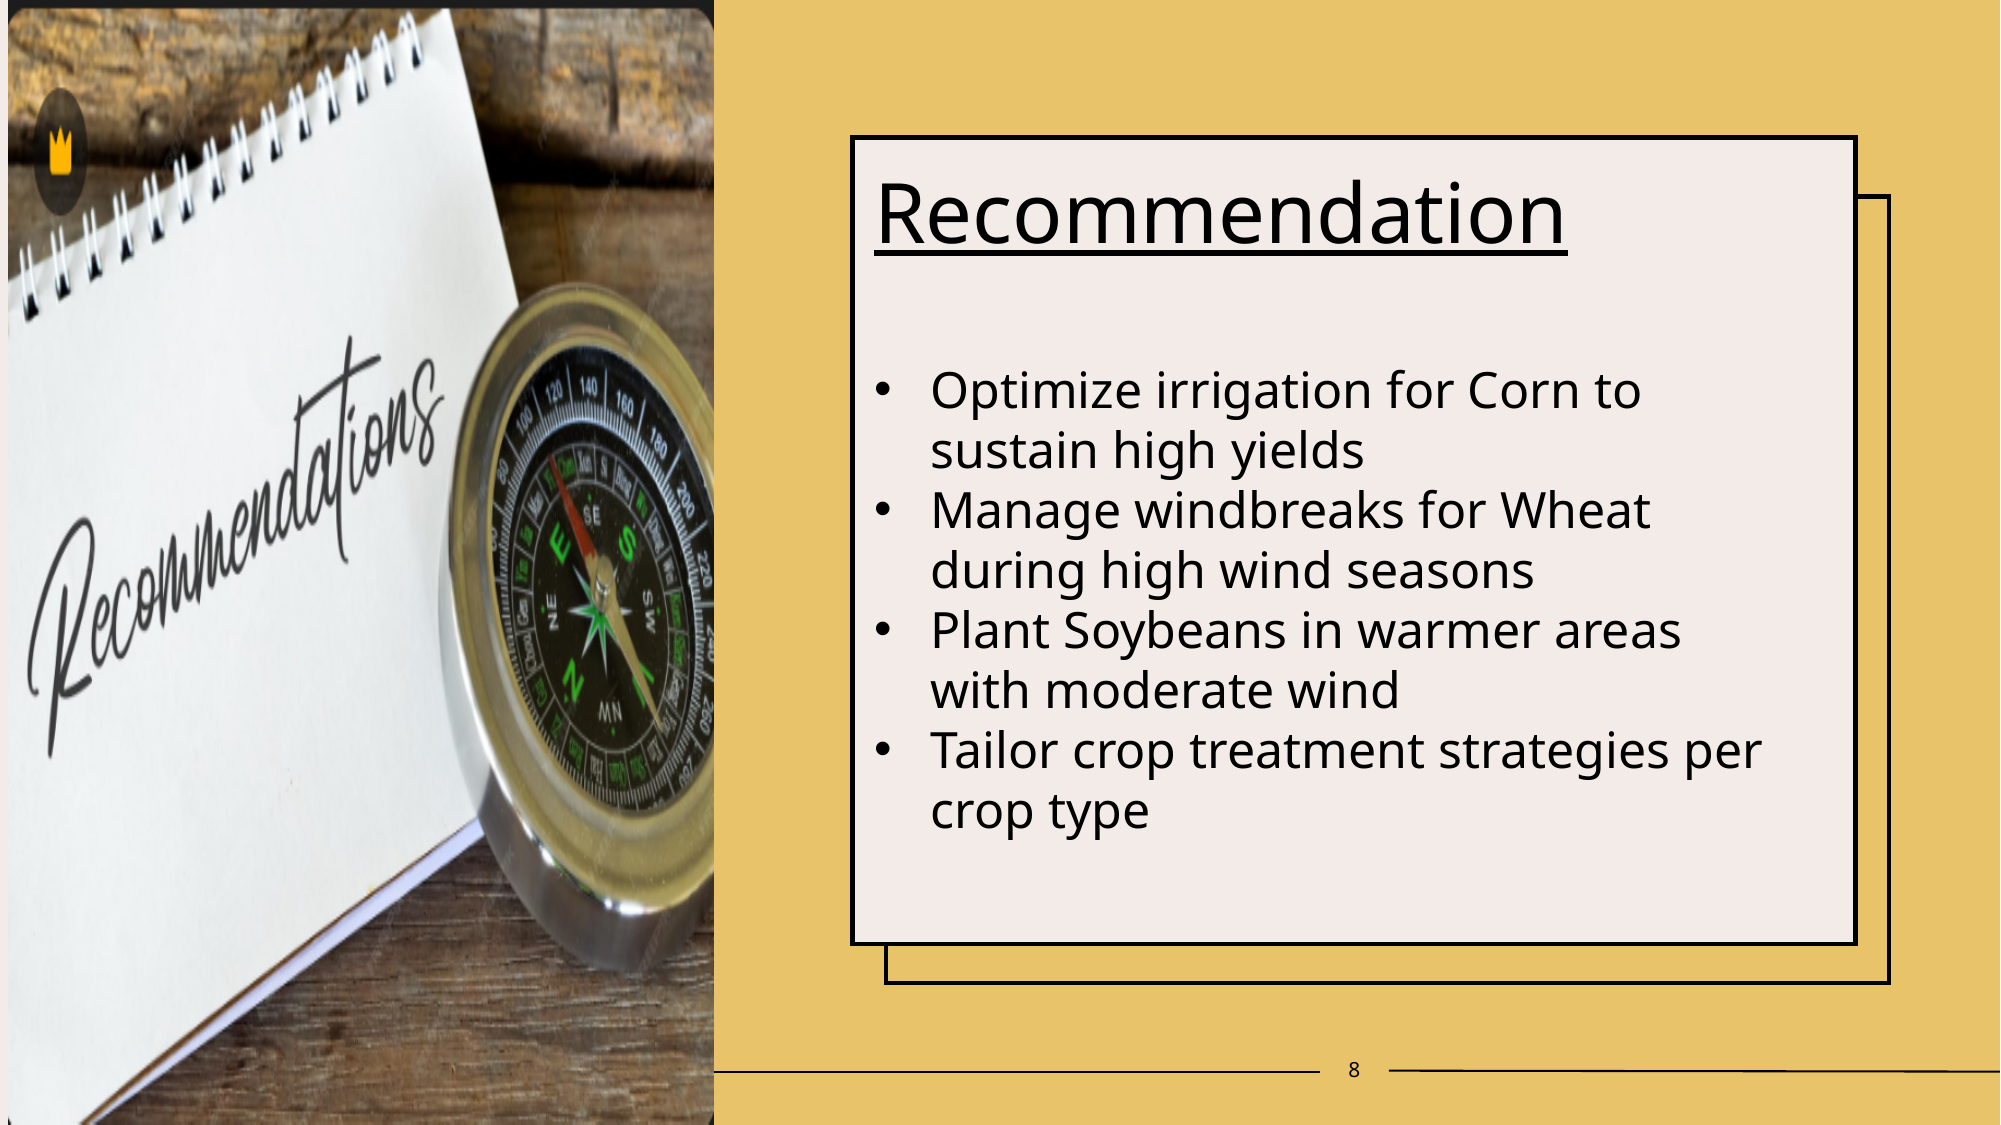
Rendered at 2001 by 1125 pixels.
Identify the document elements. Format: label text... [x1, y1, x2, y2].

title Recommendation [859, 163, 1838, 297]
list Optimize irrigation for Corn to sustain high yields Manage windbreaks for Wheat during high wind seasons Plant Soybeans in warmer areas with moderate wind Tailor crop treatment strategies per crop type [859, 272, 1811, 925]
slide_number 8 [1324, 1050, 1385, 1091]
picture [0, 0, 714, 1125]
